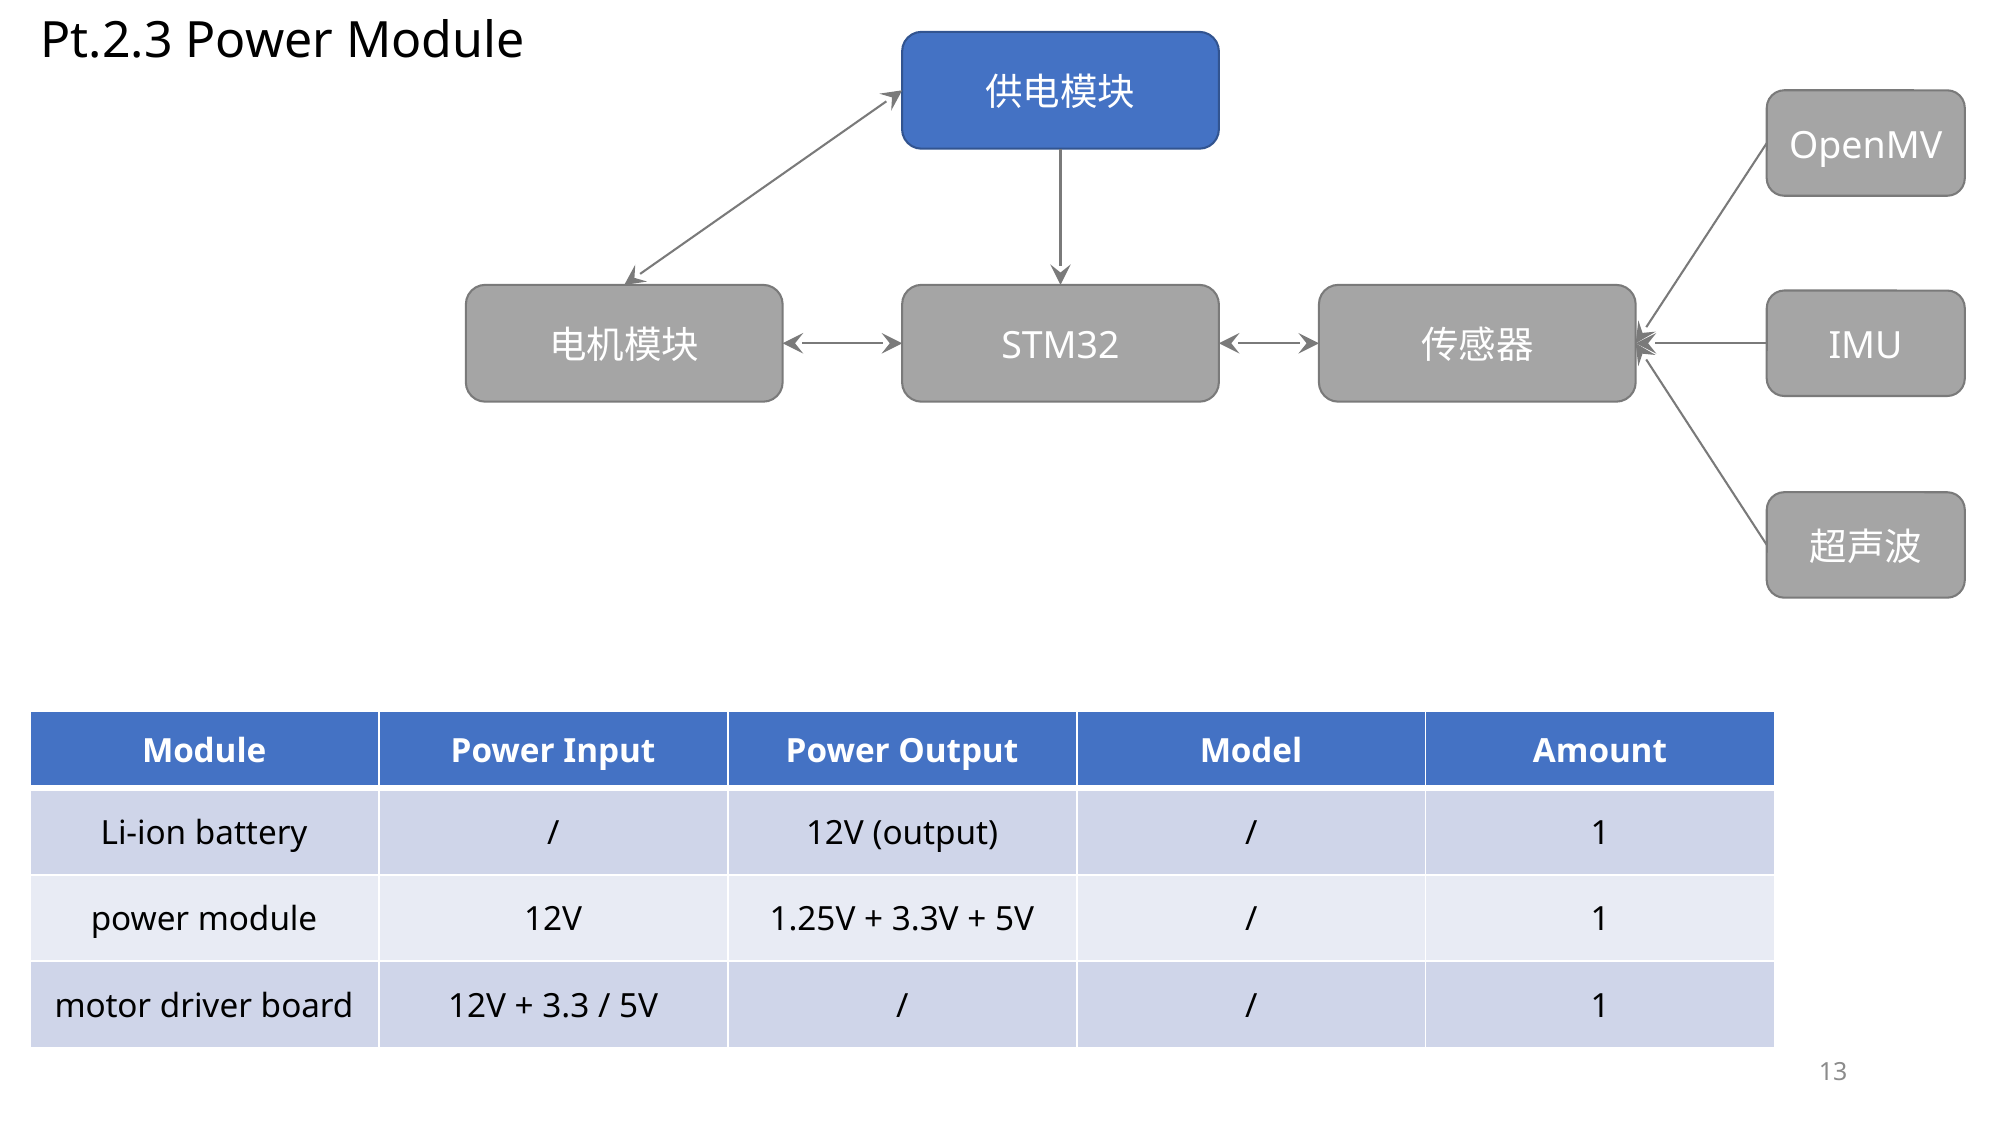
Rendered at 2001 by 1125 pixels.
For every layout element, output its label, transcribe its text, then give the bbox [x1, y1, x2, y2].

text_box Pt.2.3 Power Module [0, 0, 1244, 75]
table_cell motor driver board [31, 962, 378, 1047]
table_cell Li-ion battery [31, 791, 378, 874]
text_box 超声波 [1765, 491, 1966, 599]
table_cell 12V (output) [729, 791, 1076, 874]
table_cell / [1078, 791, 1425, 874]
table_cell 1 [1426, 791, 1774, 874]
table_header Amount [1426, 712, 1774, 785]
table_cell power module [31, 876, 378, 960]
text_box STM32 [901, 283, 1220, 403]
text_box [1635, 142, 1767, 343]
table_header Model [1078, 712, 1425, 785]
text_box 传感器 [1317, 283, 1635, 403]
table_cell 1.25V + 3.3V + 5V [729, 876, 1076, 960]
table_cell 1 [1426, 876, 1774, 960]
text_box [1635, 343, 1767, 545]
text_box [624, 90, 903, 285]
text_box 电机模块 [464, 283, 784, 403]
table_header Module [31, 712, 378, 785]
table_cell / [729, 962, 1076, 1047]
slide_number 13 [1412, 1042, 1863, 1103]
table_header Power Output [729, 712, 1076, 785]
table_header Power Input [380, 712, 727, 785]
table_cell 12V + 3.3 / 5V [380, 962, 727, 1047]
table_cell 12V [380, 876, 727, 960]
text_box IMU [1767, 289, 1966, 398]
table_cell / [1078, 876, 1425, 960]
table_cell / [1078, 962, 1425, 1047]
table_cell / [380, 791, 727, 874]
text_box 供电模块 [901, 75, 1220, 150]
text_box OpenMV [1765, 89, 1966, 197]
table_cell 1 [1426, 962, 1774, 1042]
